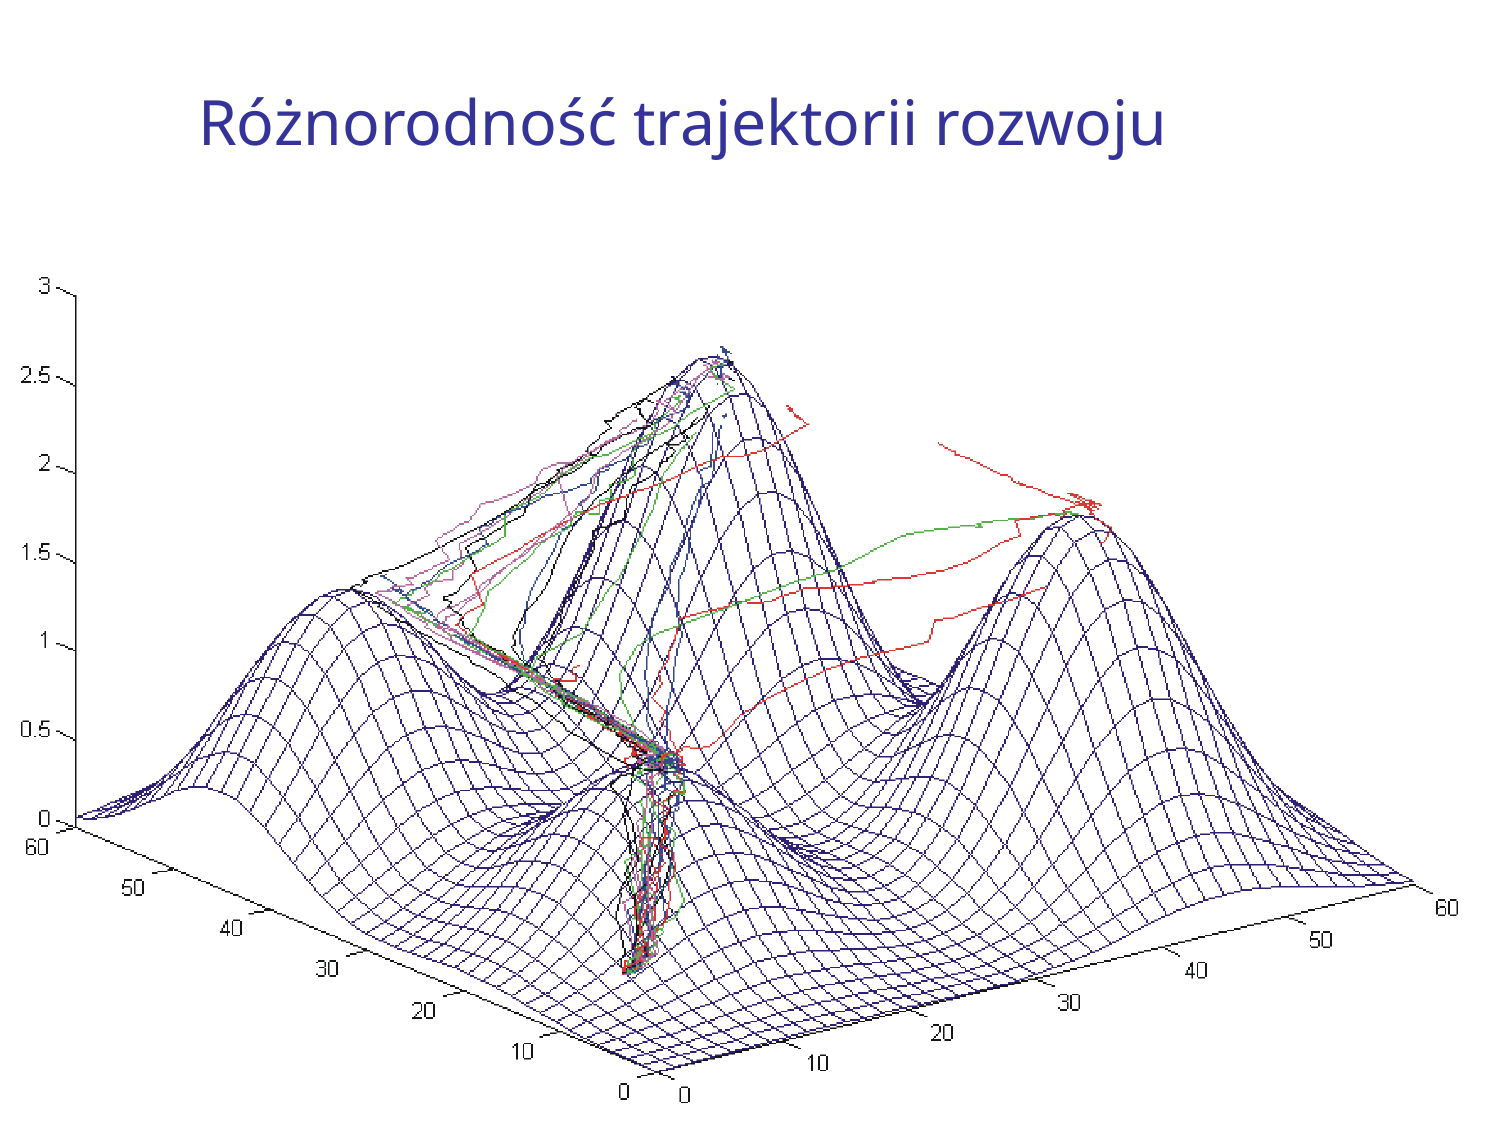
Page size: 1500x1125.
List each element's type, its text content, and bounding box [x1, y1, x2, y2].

picture [0, 248, 1500, 1125]
title Różnorodność trajektorii rozwoju [183, 78, 1459, 166]
